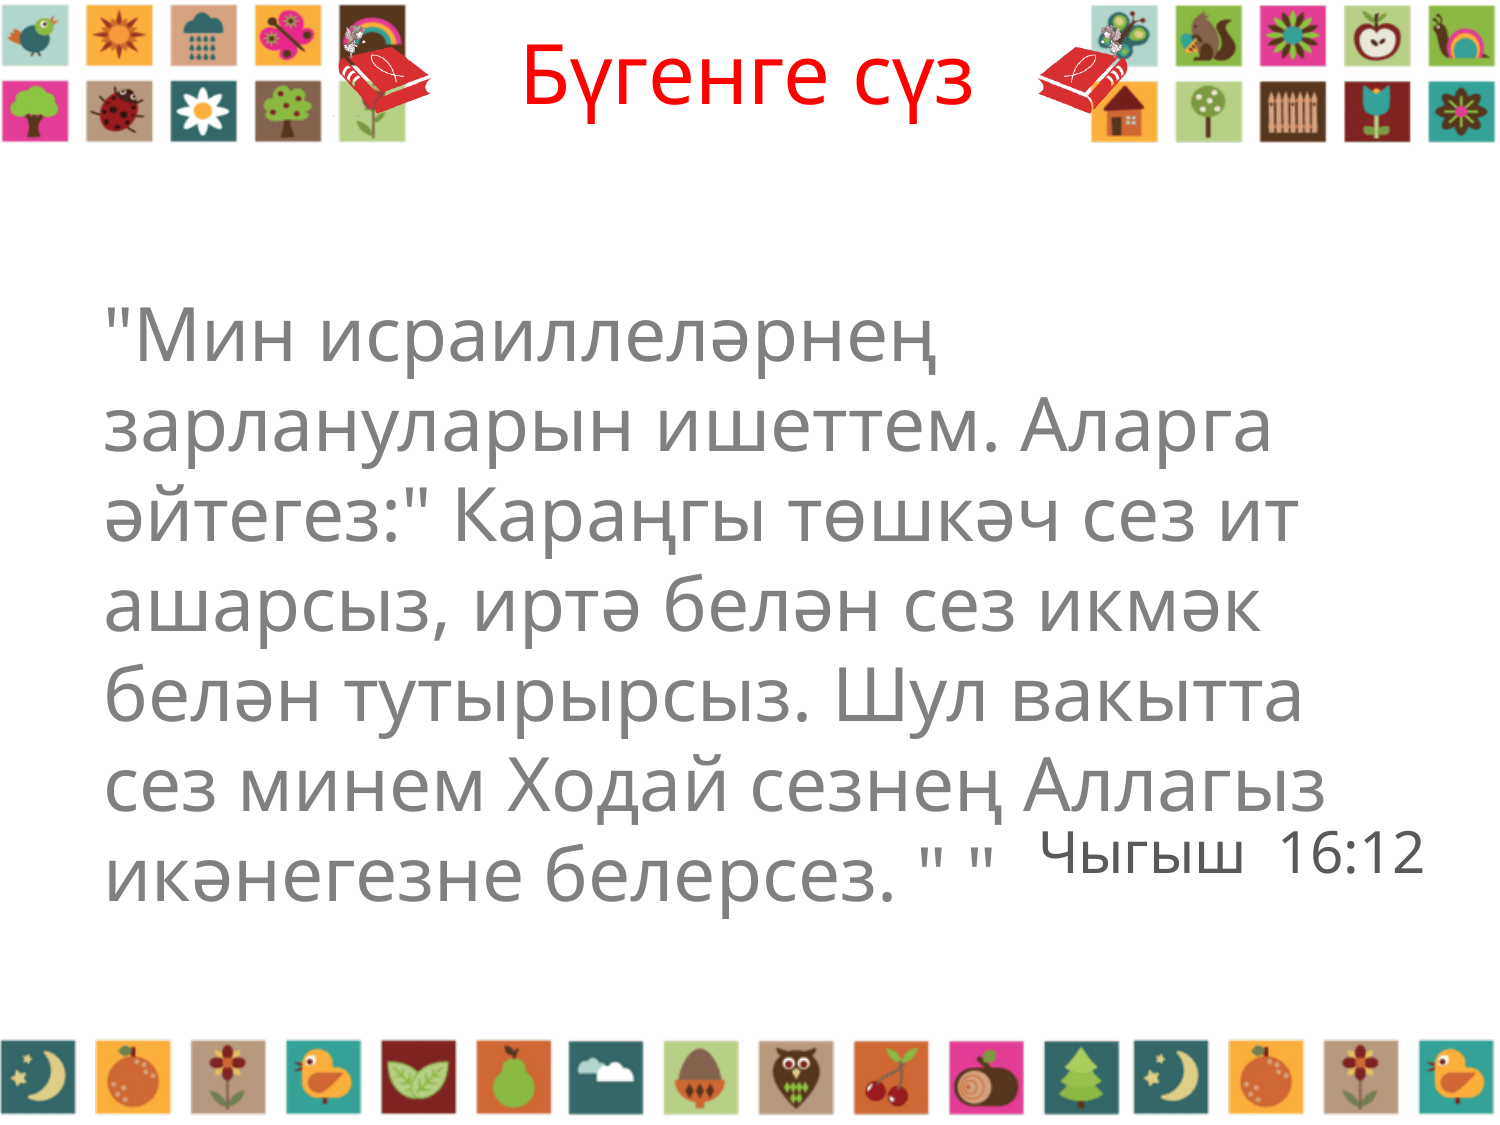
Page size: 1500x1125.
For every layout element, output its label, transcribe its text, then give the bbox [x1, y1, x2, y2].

text_box "Мин исраиллеләрнең зарлануларын ишеттем. Аларга әйтегез:" Караңгы төшкәч сез ит ашарсыз, иртә белән сез икмәк белән тутырырсыз. Шул вакытта сез минем Ходай сезнең Аллагыз икәнегезне белерсез. " " [88, 278, 1436, 924]
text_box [0, 1028, 1500, 1118]
text_box Чыгыш 16:12 [808, 807, 1441, 893]
picture [0, 3, 463, 150]
picture [1005, 3, 1500, 150]
text_box Бүгенге сүз [425, 13, 1078, 129]
